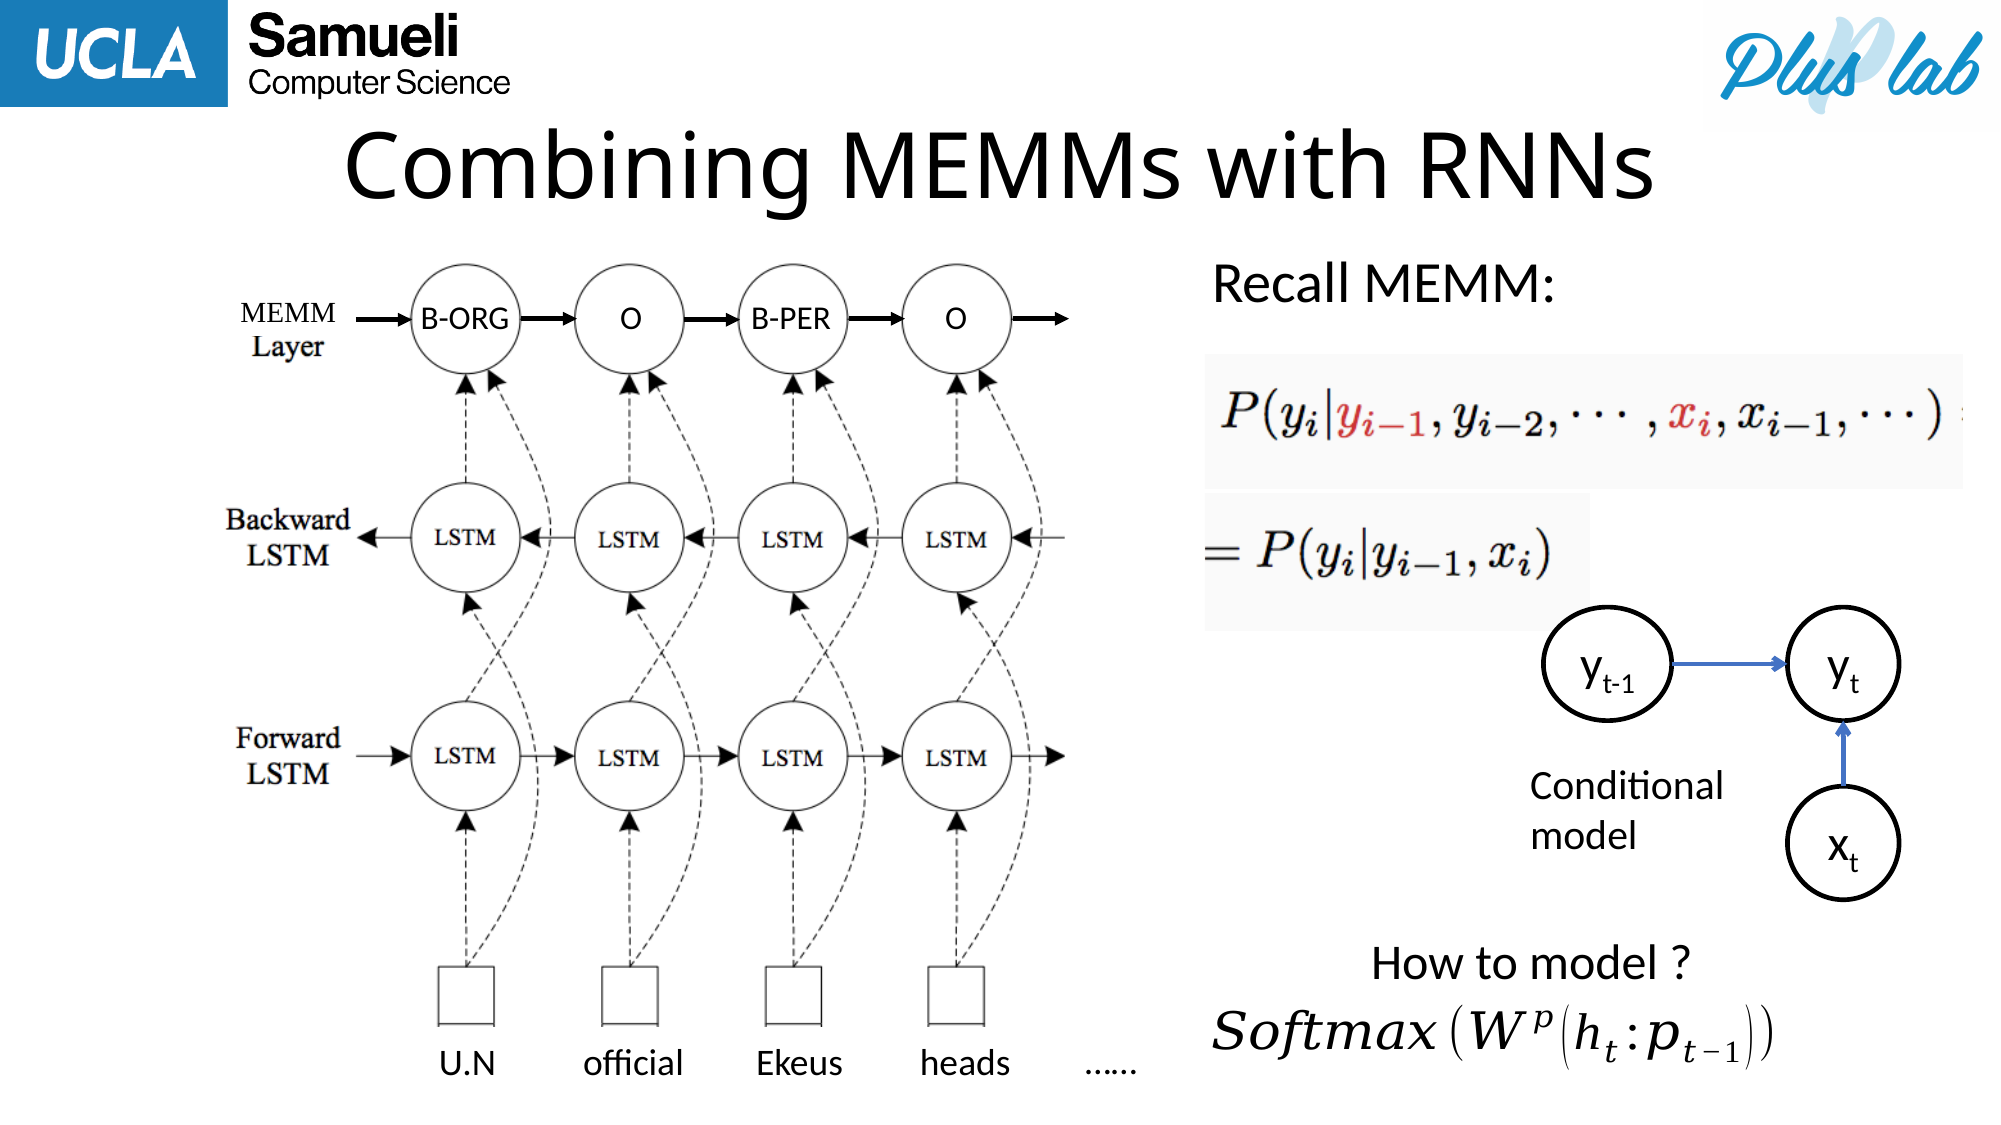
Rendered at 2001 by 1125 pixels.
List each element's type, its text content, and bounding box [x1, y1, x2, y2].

text_box Ekeus [741, 1030, 875, 1091]
text_box official [568, 1030, 702, 1091]
picture [1204, 354, 1963, 631]
picture [1703, 0, 2000, 132]
picture [0, 0, 510, 107]
text_box Recall MEMM: [1197, 237, 1572, 322]
title Combining MEMMs with RNNs [137, 59, 1863, 278]
text_box …… [1070, 1029, 1204, 1090]
text_box heads [905, 1030, 1039, 1091]
text_box U.N [424, 1030, 512, 1091]
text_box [1515, 606, 1900, 900]
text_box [220, 256, 1097, 1027]
